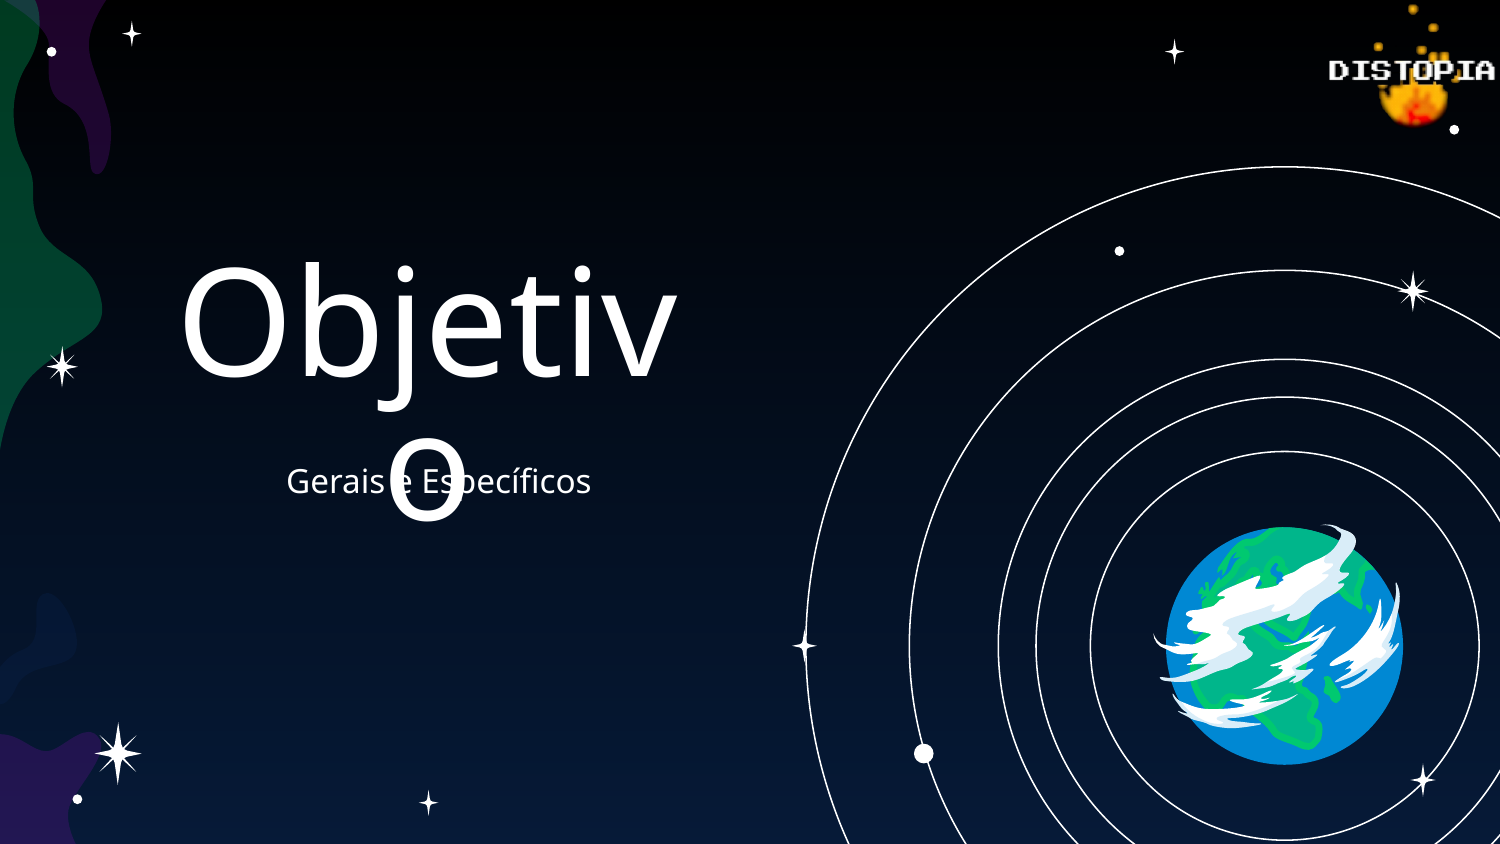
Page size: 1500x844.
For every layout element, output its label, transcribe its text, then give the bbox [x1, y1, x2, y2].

title Objetivo [118, 246, 738, 426]
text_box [1156, 526, 1414, 765]
picture [1302, 0, 1500, 178]
subtitle Gerais e Específicos [118, 445, 738, 529]
